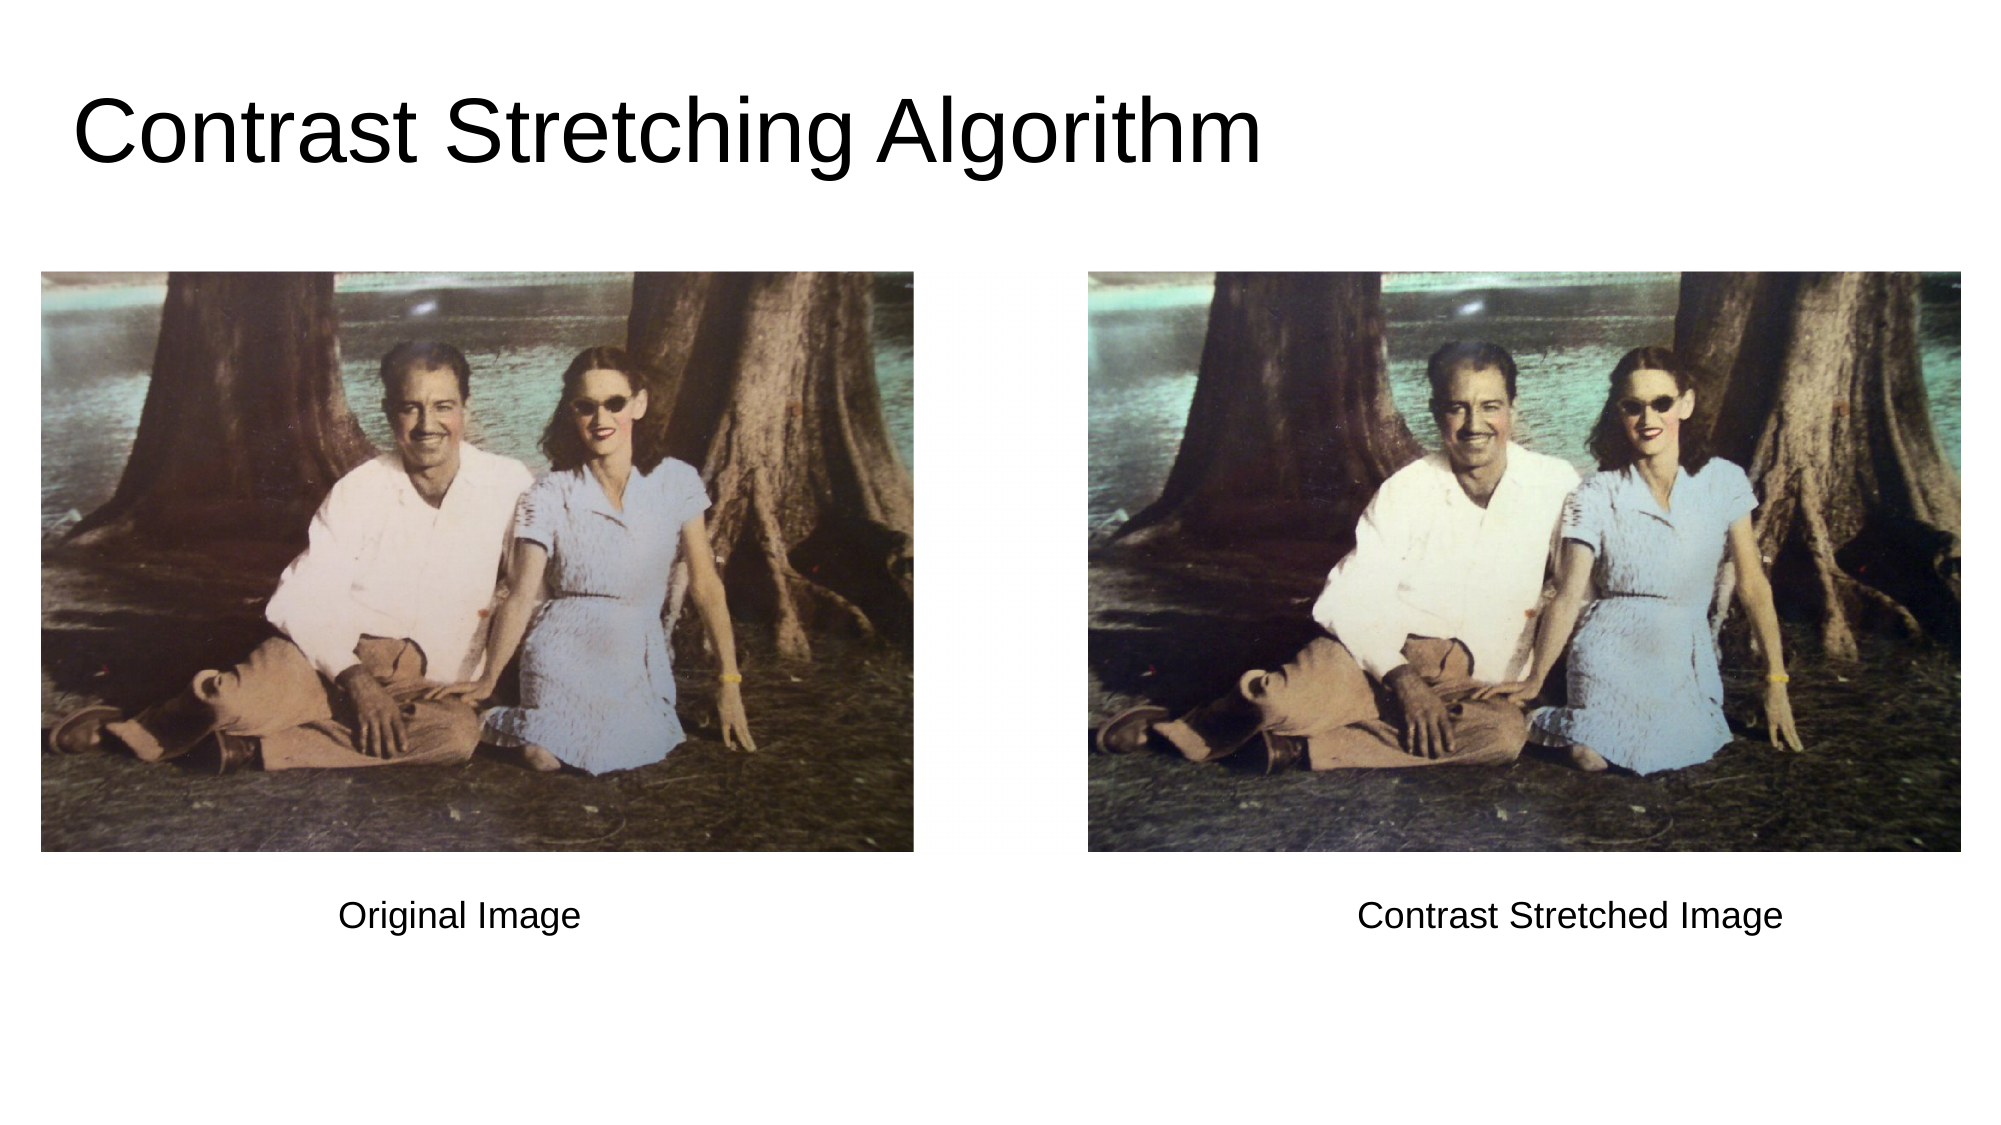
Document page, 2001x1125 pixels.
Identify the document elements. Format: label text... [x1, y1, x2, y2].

text_box Contrast Stretched Image [1337, 883, 1804, 944]
title Contrast Stretching Algorithm [57, 27, 1783, 239]
picture [36, 270, 1964, 855]
text_box Original Image [226, 883, 693, 944]
